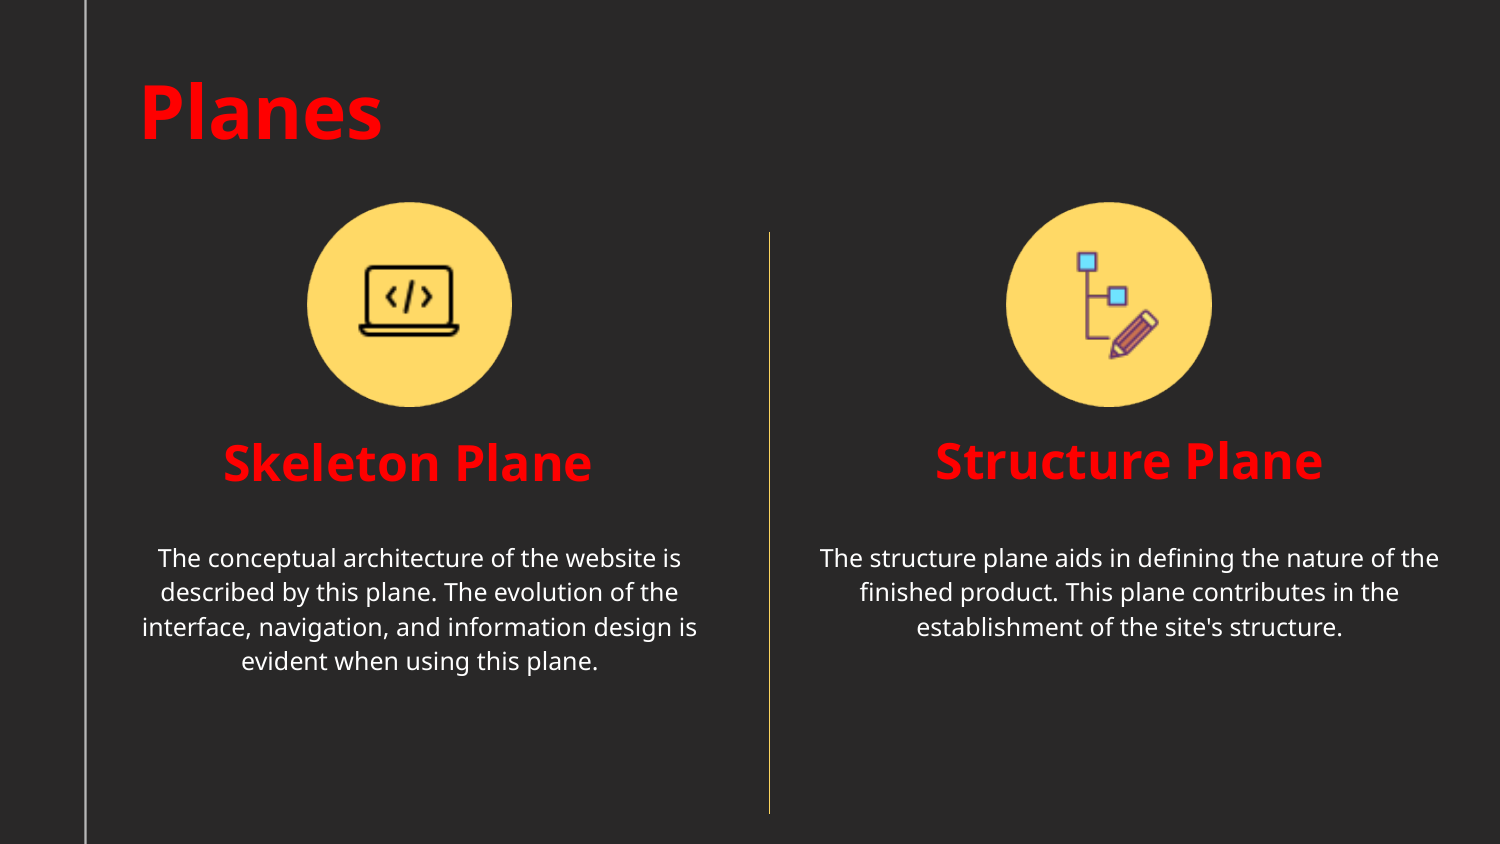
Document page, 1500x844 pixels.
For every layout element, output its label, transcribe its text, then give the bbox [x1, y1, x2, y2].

picture [1006, 202, 1212, 408]
text_box Skeleton Plane [194, 405, 623, 518]
text_box The conceptual architecture of the website is described by this plane. The evolution of the interface, navigation, and information design is evident when using this plane. [114, 522, 726, 735]
title Planes [113, 33, 410, 186]
text_box Structure Plane [916, 403, 1344, 516]
picture [307, 202, 512, 408]
text_box The structure plane aids in defining the nature of the finished product. This plane contributes in the establishment of the site's structure. [776, 522, 1484, 735]
